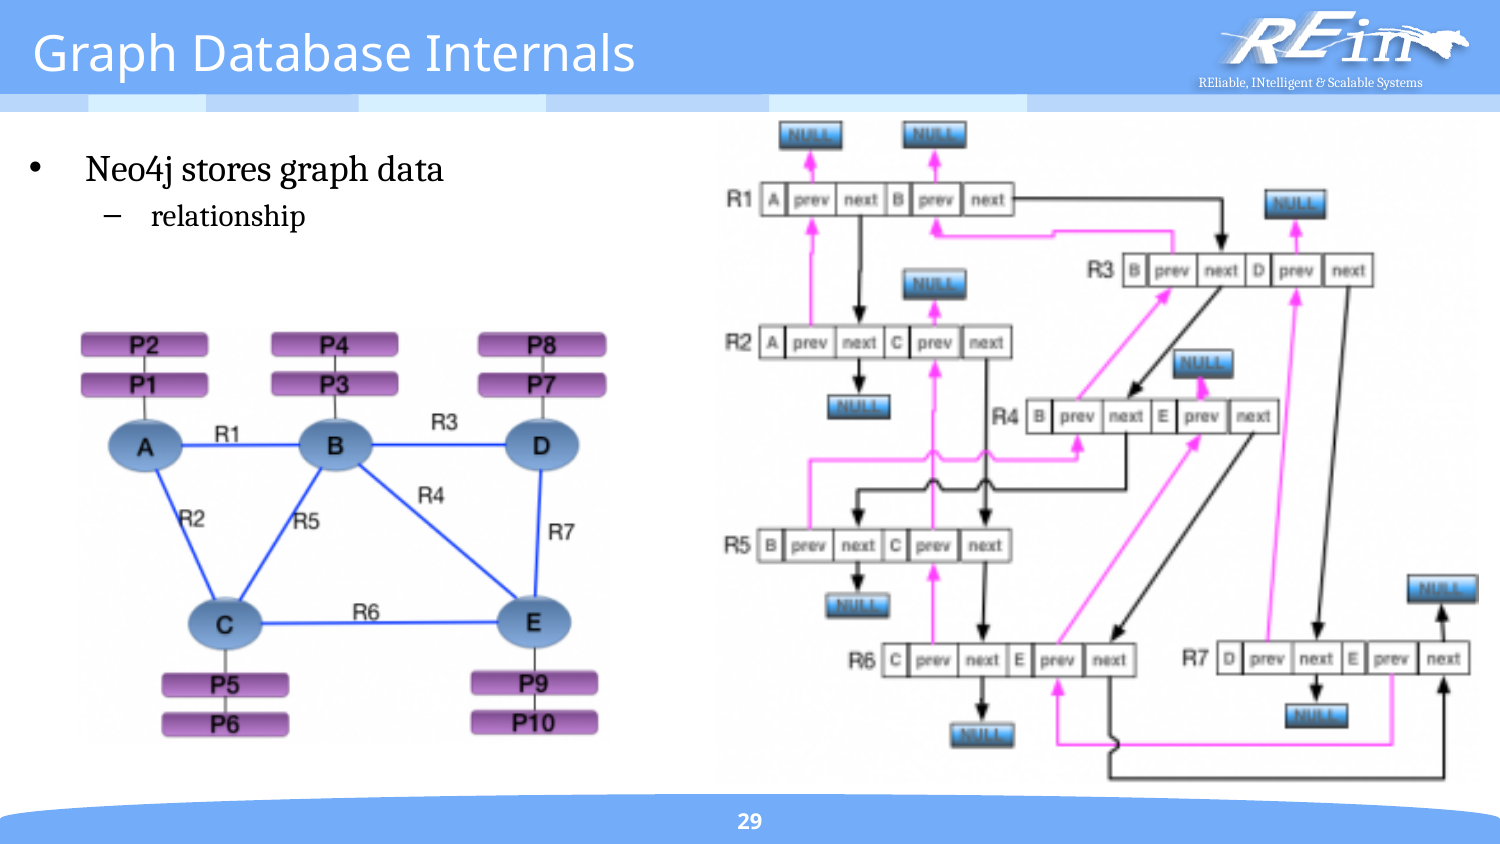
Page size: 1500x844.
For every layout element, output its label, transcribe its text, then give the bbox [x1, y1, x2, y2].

picture [716, 119, 1479, 786]
slide_number 29 [667, 802, 833, 842]
picture [76, 327, 611, 745]
text_box Neo4j stores graph data relationship [17, 138, 711, 786]
title Graph Database Internals [17, 17, 1123, 86]
